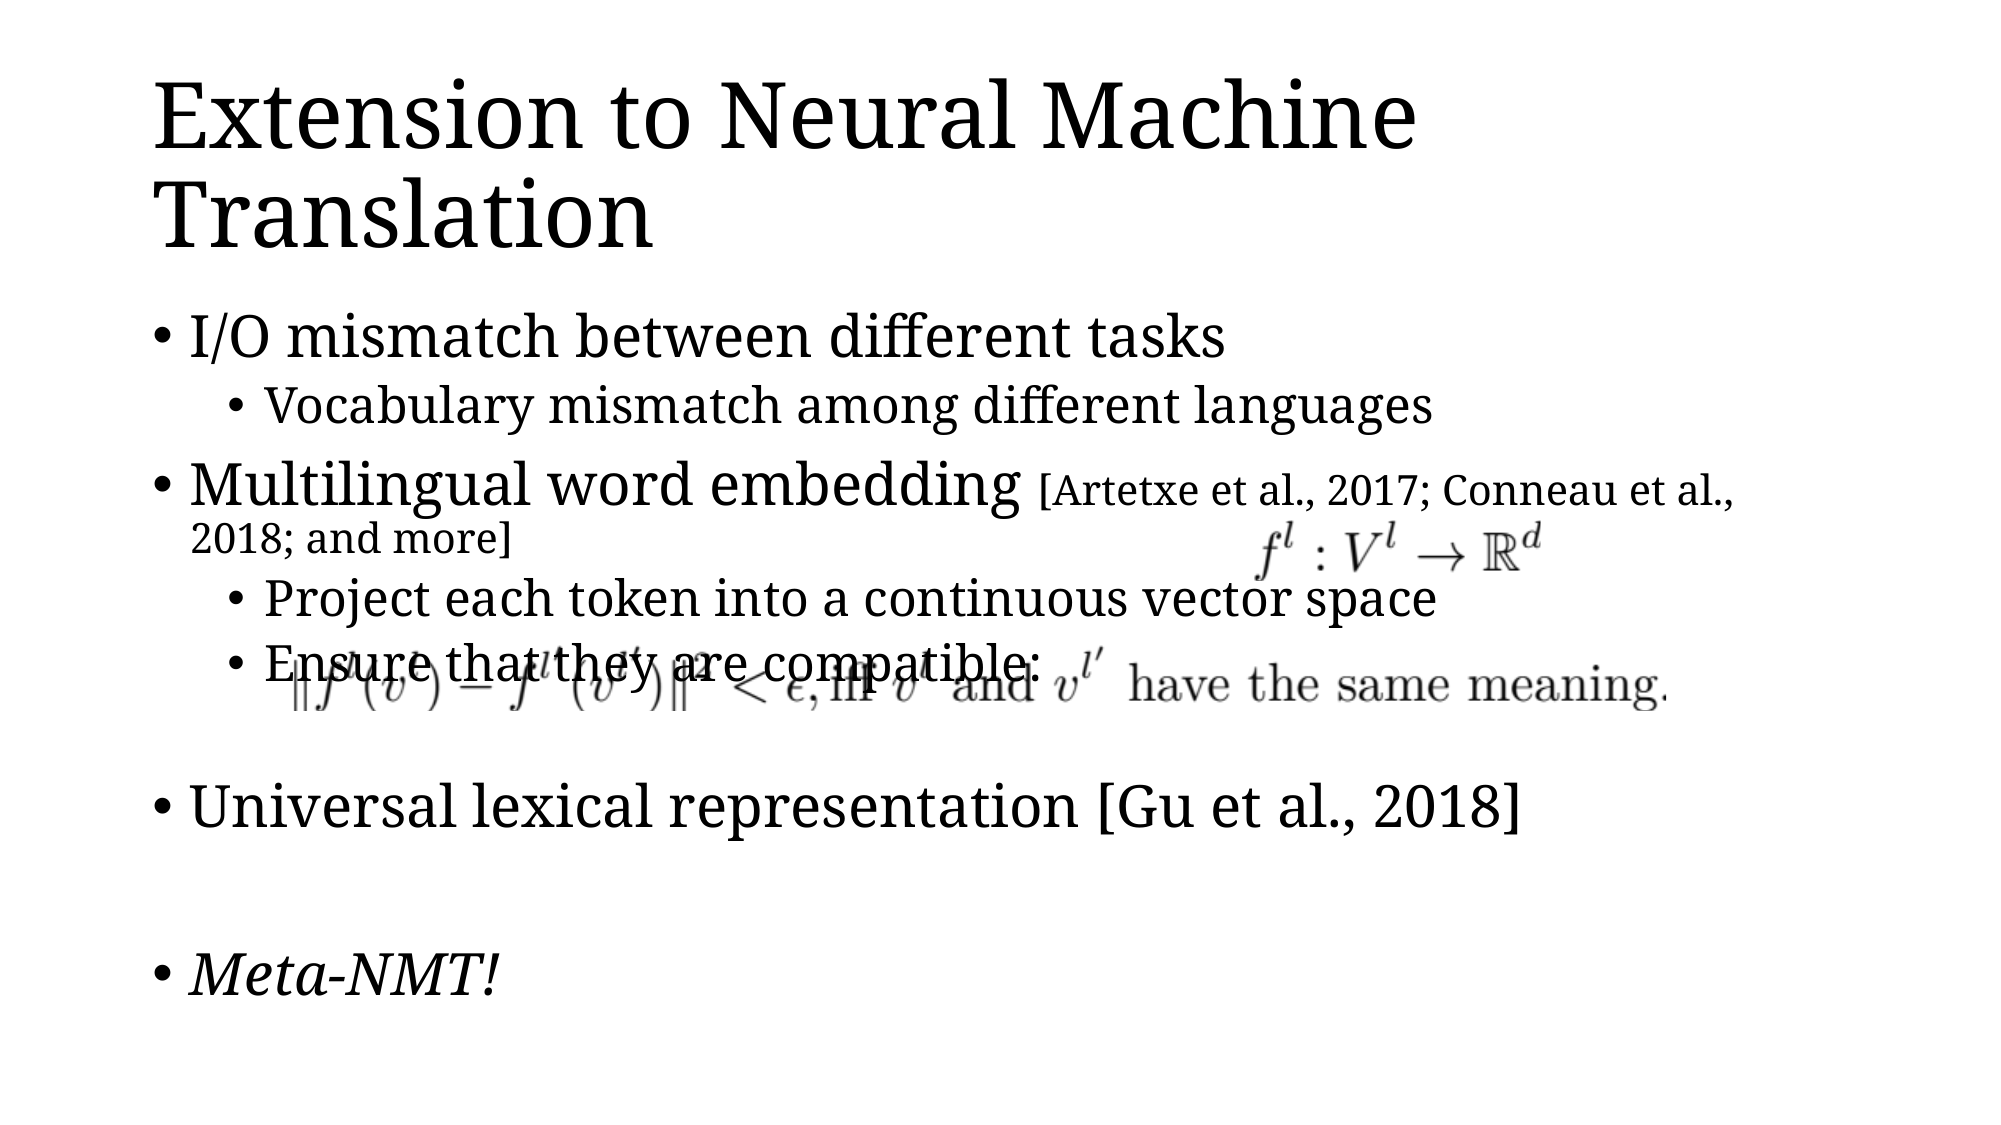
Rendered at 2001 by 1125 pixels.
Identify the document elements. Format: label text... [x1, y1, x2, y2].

picture [1253, 520, 1541, 581]
title Extension to Neural Machine Translation [137, 59, 1863, 278]
picture [293, 644, 1667, 711]
list I/O mismatch between different tasks Vocabulary mismatch among different languages Multilingual word embedding [Artetxe et al., 2017; Conneau et al., 2018; and more] Project each token into a continuous vector space Ensure that they are compatible: Universal lexical representation [Gu et al., 2018] Meta-NMT! [137, 299, 1863, 1014]
